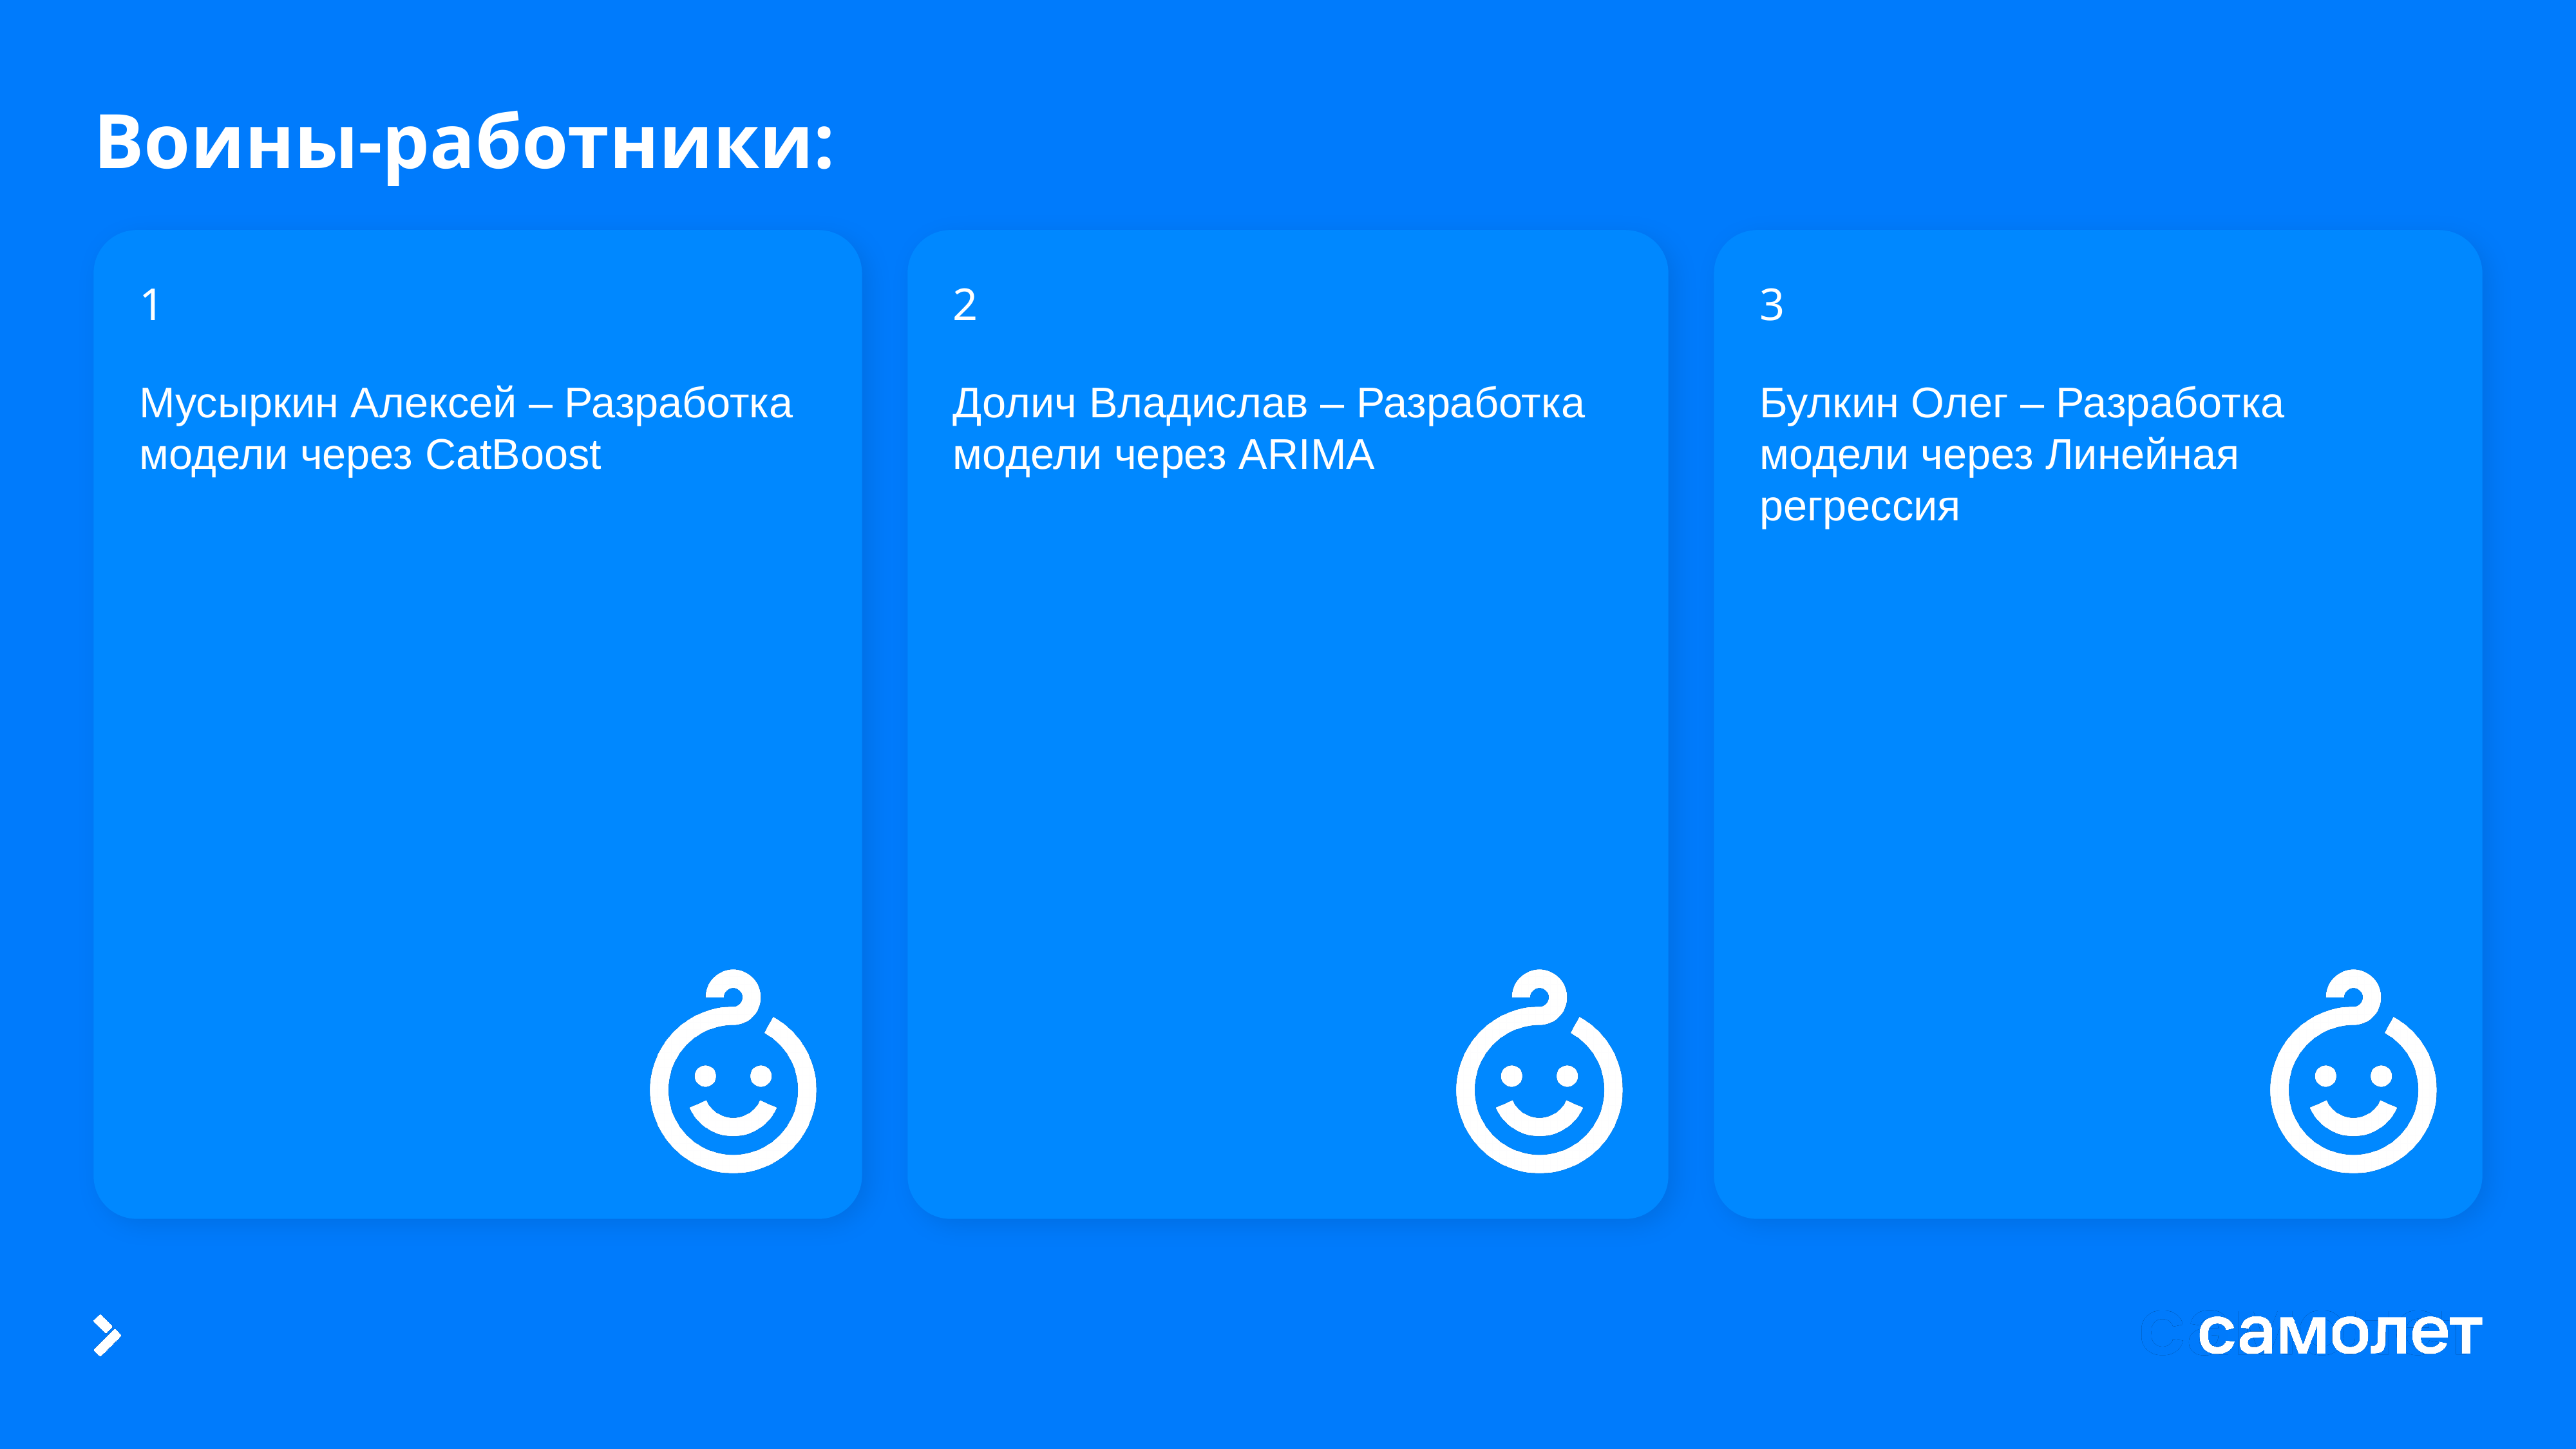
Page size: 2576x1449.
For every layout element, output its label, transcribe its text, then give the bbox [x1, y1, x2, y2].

picture [93, 1314, 121, 1356]
picture [1455, 969, 1623, 1173]
title Воины-работники: [93, 93, 2482, 231]
picture [2270, 969, 2437, 1173]
picture [649, 969, 817, 1173]
list Мусыркин Алексей – Разработка модели через CatBoost [139, 375, 817, 1173]
list 3 [1759, 276, 2437, 330]
picture [2141, 1310, 2483, 1356]
list 2 [952, 276, 1623, 330]
list Долич Владислав – Разработка модели через ARIMA [952, 375, 1623, 1173]
list Булкин Олег – Разработка модели через Линейная регрессия [1759, 375, 2437, 1173]
list 1 [139, 276, 817, 330]
